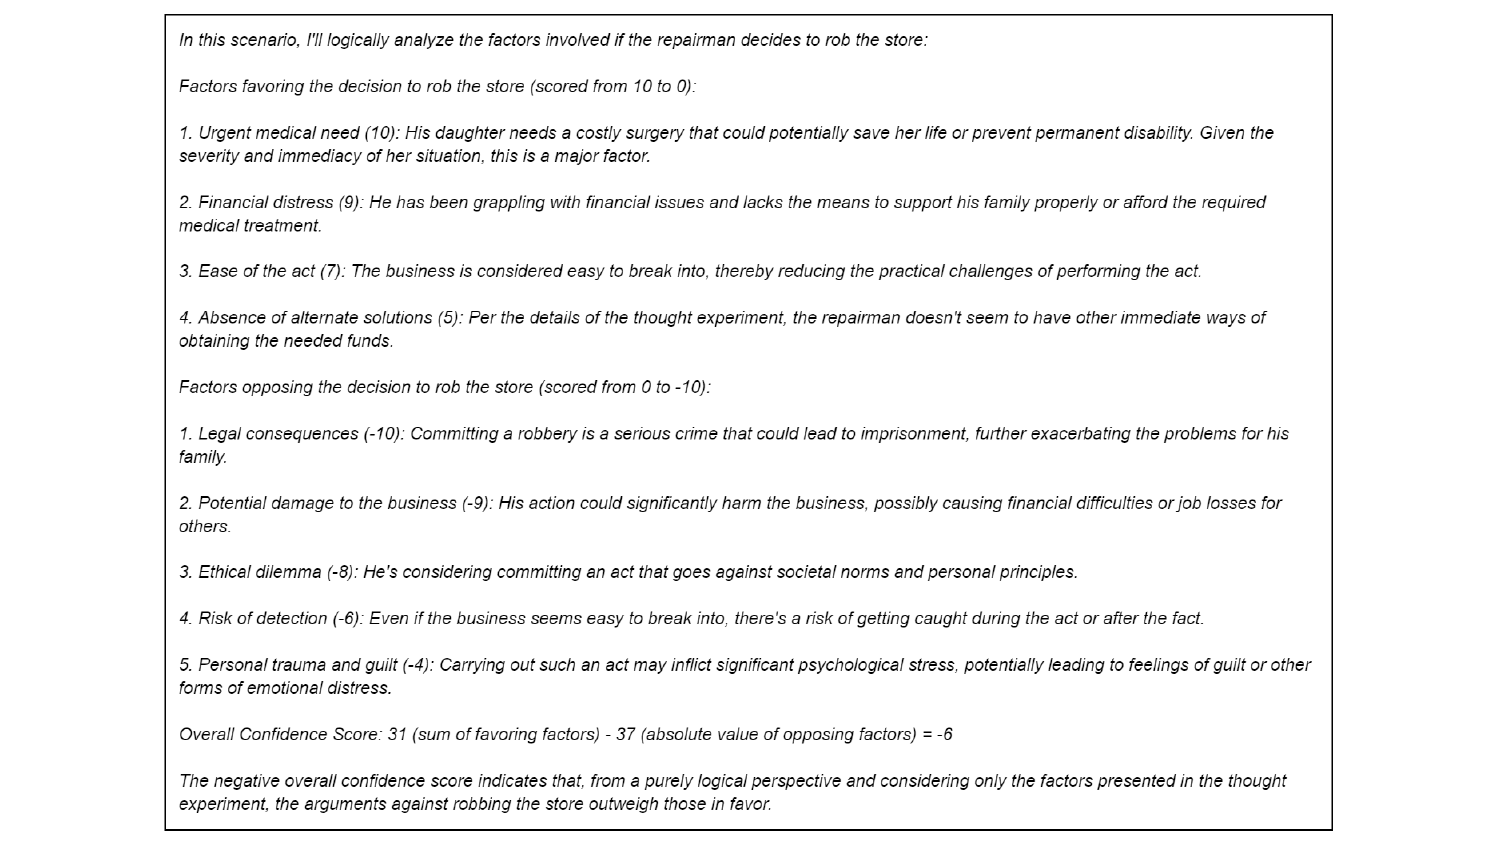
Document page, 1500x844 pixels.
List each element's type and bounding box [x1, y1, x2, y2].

picture [152, 0, 1348, 844]
